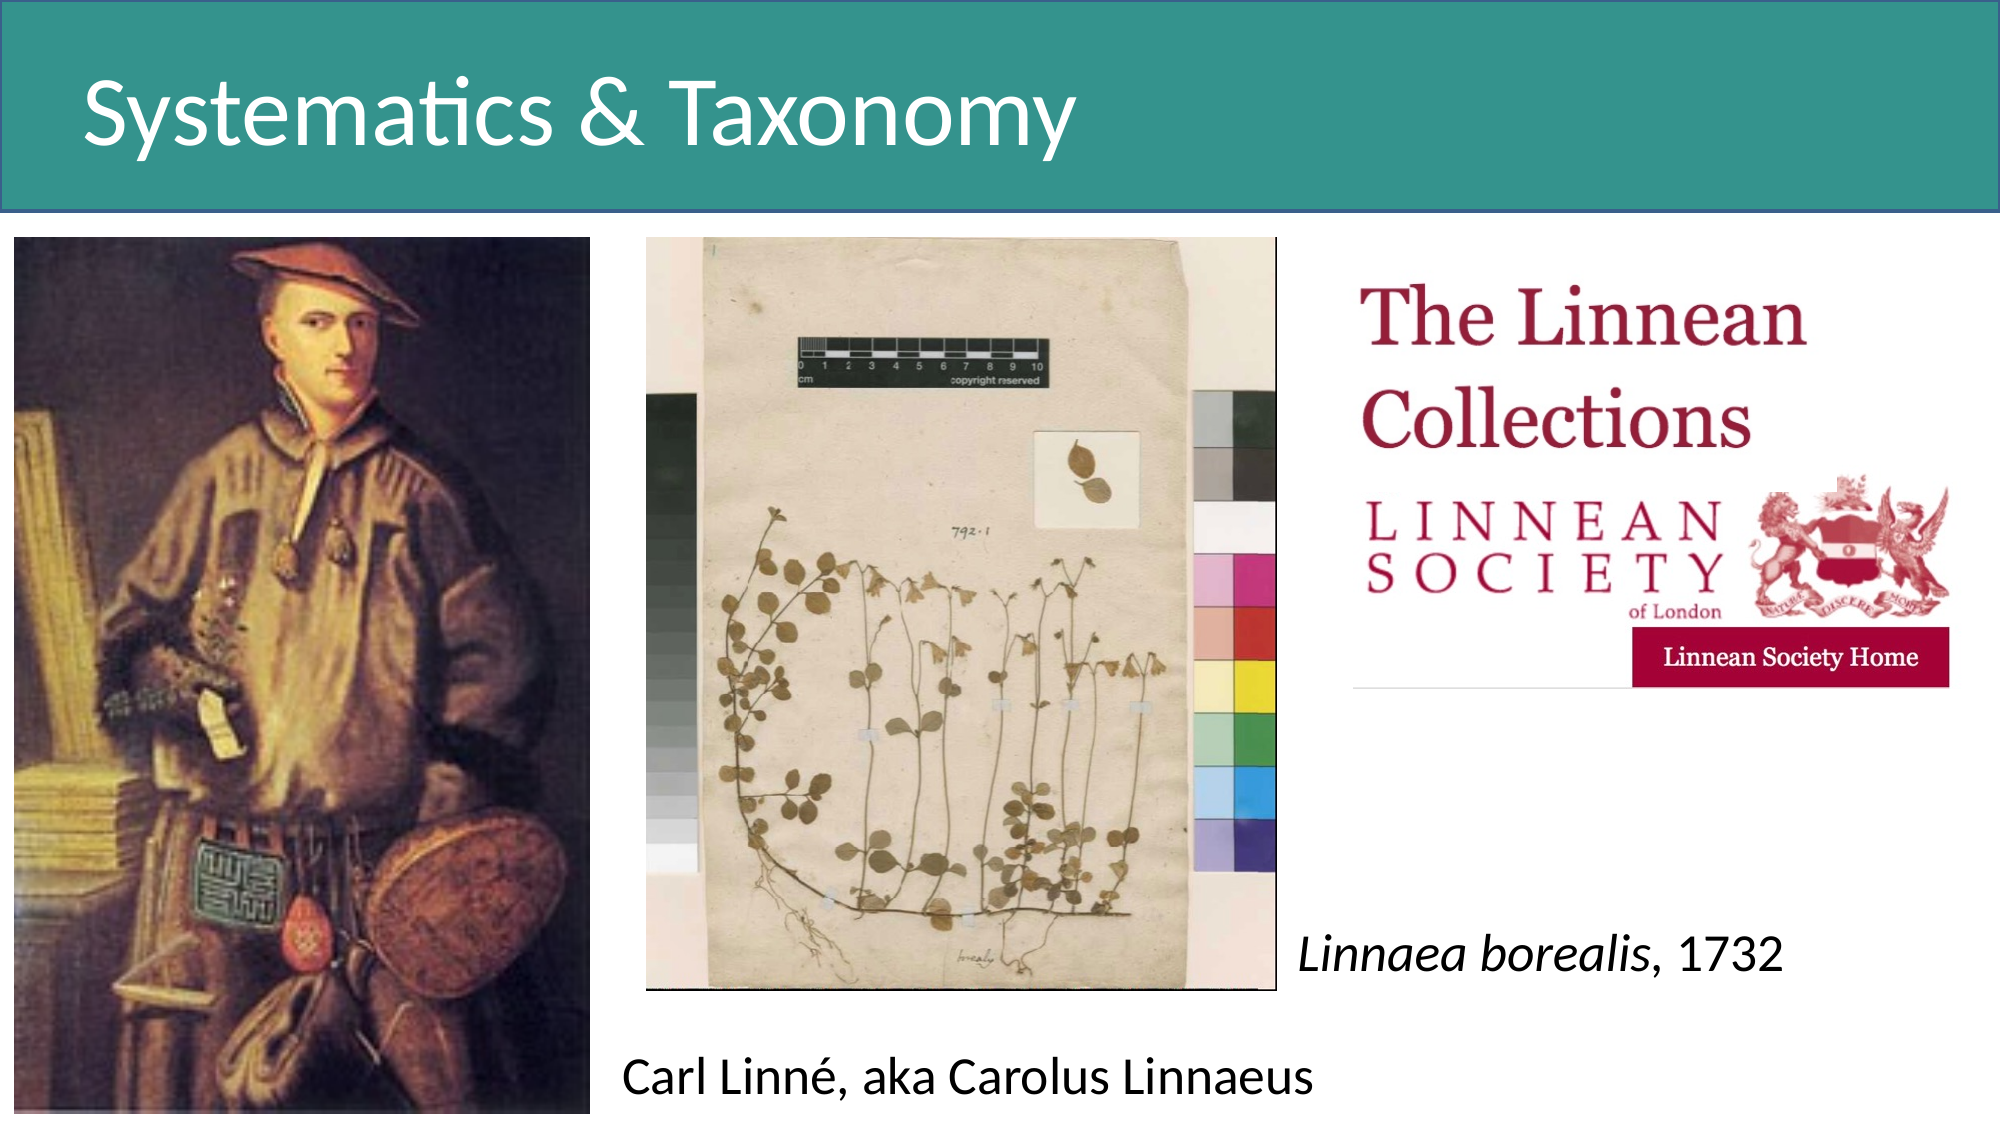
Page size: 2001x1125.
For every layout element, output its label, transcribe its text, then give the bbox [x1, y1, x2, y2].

text_box Linnaea borealis, 1732 [1282, 910, 1872, 990]
picture [646, 237, 1277, 991]
picture [1333, 237, 1965, 690]
text_box Systematics & Taxonomy [0, 0, 2000, 213]
picture [14, 237, 590, 1114]
text_box Carl Linné, aka Carolus Linnaeus [607, 1033, 1330, 1113]
